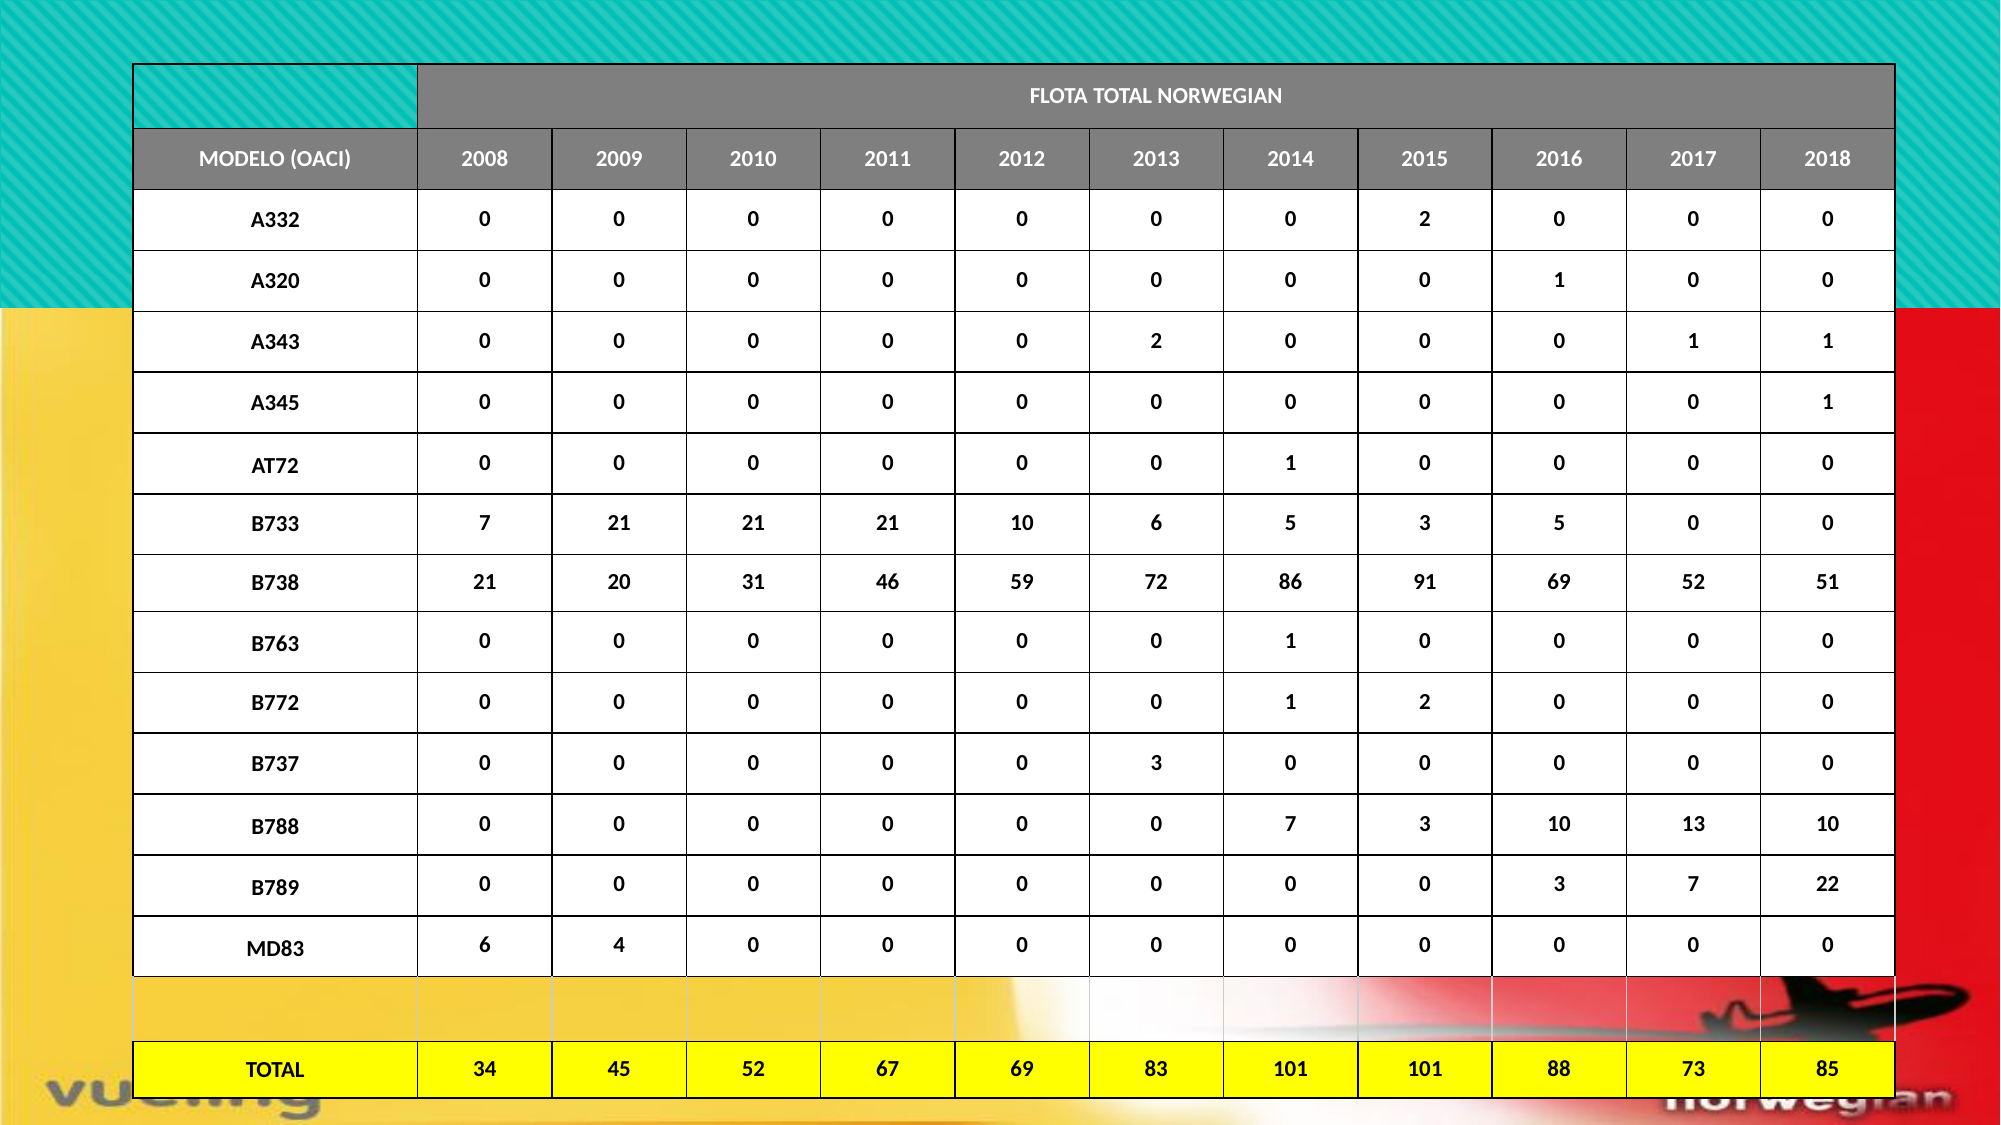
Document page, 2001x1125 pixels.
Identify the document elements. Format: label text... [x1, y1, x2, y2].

table_header [134, 65, 417, 128]
table_cell 2011 [821, 129, 954, 189]
table_cell 0 [1761, 190, 1894, 250]
table_cell 0 [956, 251, 1089, 308]
table_cell 2018 [1761, 129, 1894, 189]
table_cell MODELO (OACI) [134, 129, 417, 189]
table_cell 0 [1627, 190, 1760, 250]
table_cell 0 [821, 190, 954, 250]
table_cell 2010 [687, 129, 820, 189]
table_cell 0 [553, 251, 686, 308]
table_cell 0 [956, 190, 1089, 250]
table_cell 0 [687, 190, 820, 250]
table_cell A332 [134, 190, 417, 250]
table_cell 0 [1359, 251, 1491, 308]
table_cell 0 [1090, 190, 1223, 250]
table_cell 0 [1761, 251, 1894, 308]
table_cell 0 [821, 251, 954, 308]
table_cell 0 [418, 190, 551, 250]
table_cell 2016 [1493, 129, 1626, 189]
table_cell 0 [1224, 251, 1357, 308]
table_cell 2012 [956, 129, 1089, 189]
table_cell 2008 [418, 129, 551, 189]
table_cell 1 [1493, 251, 1626, 308]
table_cell 0 [553, 190, 686, 250]
table_cell 2014 [1224, 129, 1357, 189]
table_cell 2 [1359, 190, 1491, 250]
picture [0, 1, 2000, 1125]
table_cell 2009 [553, 129, 686, 189]
table_cell A320 [134, 251, 417, 308]
table_header FLOTA TOTAL NORWEGIAN [418, 65, 1894, 128]
table_cell 0 [1090, 251, 1223, 308]
table_cell 0 [687, 251, 820, 308]
table_cell 2017 [1627, 129, 1760, 189]
table_cell 0 [1627, 251, 1760, 308]
table_cell 2015 [1359, 129, 1491, 189]
table_cell 0 [1224, 190, 1357, 250]
table_cell 0 [1493, 190, 1626, 250]
table_cell 2013 [1090, 129, 1223, 189]
table_cell 0 [418, 251, 551, 308]
